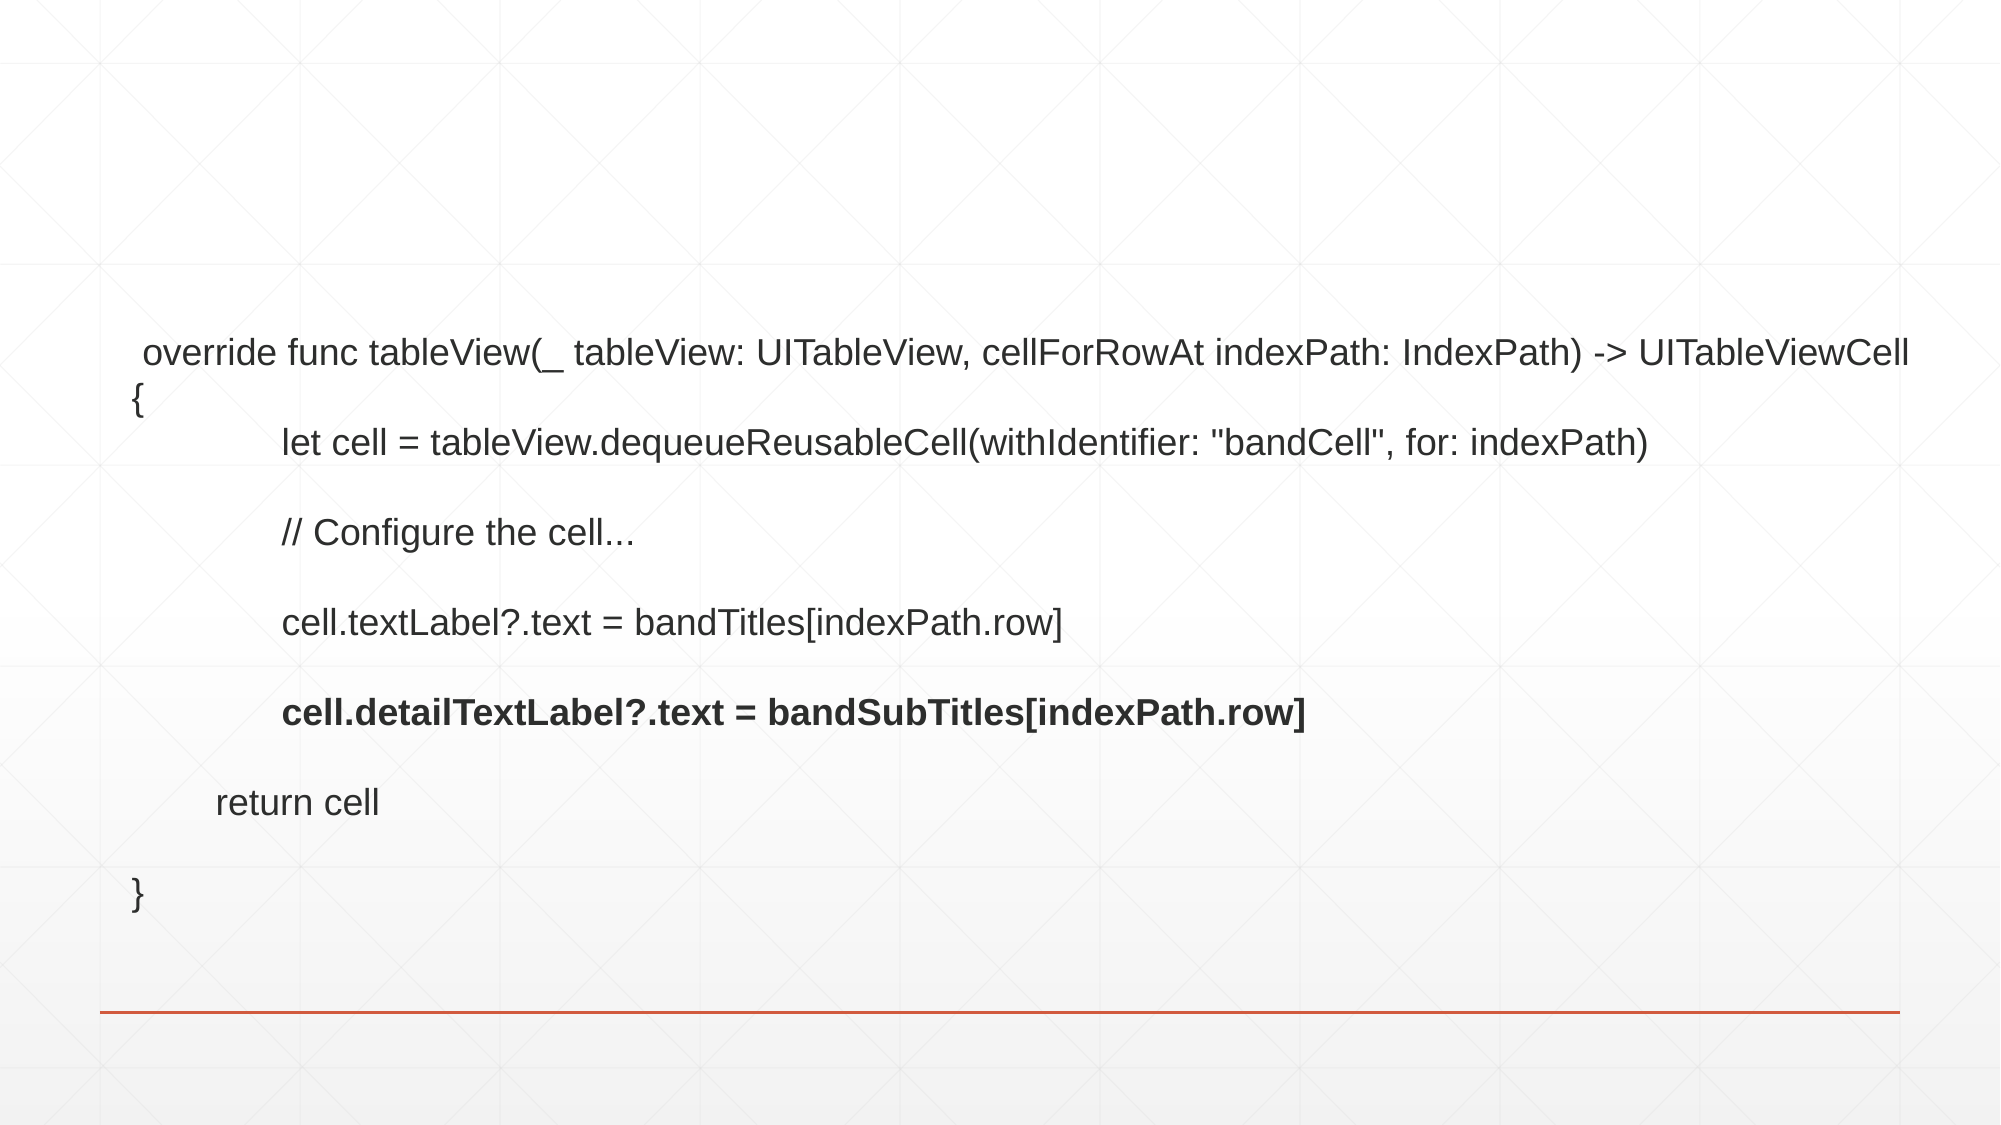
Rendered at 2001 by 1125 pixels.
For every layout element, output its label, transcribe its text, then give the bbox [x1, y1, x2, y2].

text_box override func tableView(_ tableView: UITableView, cellForRowAt indexPath: IndexPath) -> UITableViewCell { let cell = tableView.dequeueReusableCell(withIdentifier: "bandCell", for: indexPath) // Configure the cell... cell.textLabel?.text = bandTitles[indexPath.row] cell.detailTextLabel?.text = bandSubTitles[indexPath.row] return cell } [116, 270, 1932, 920]
